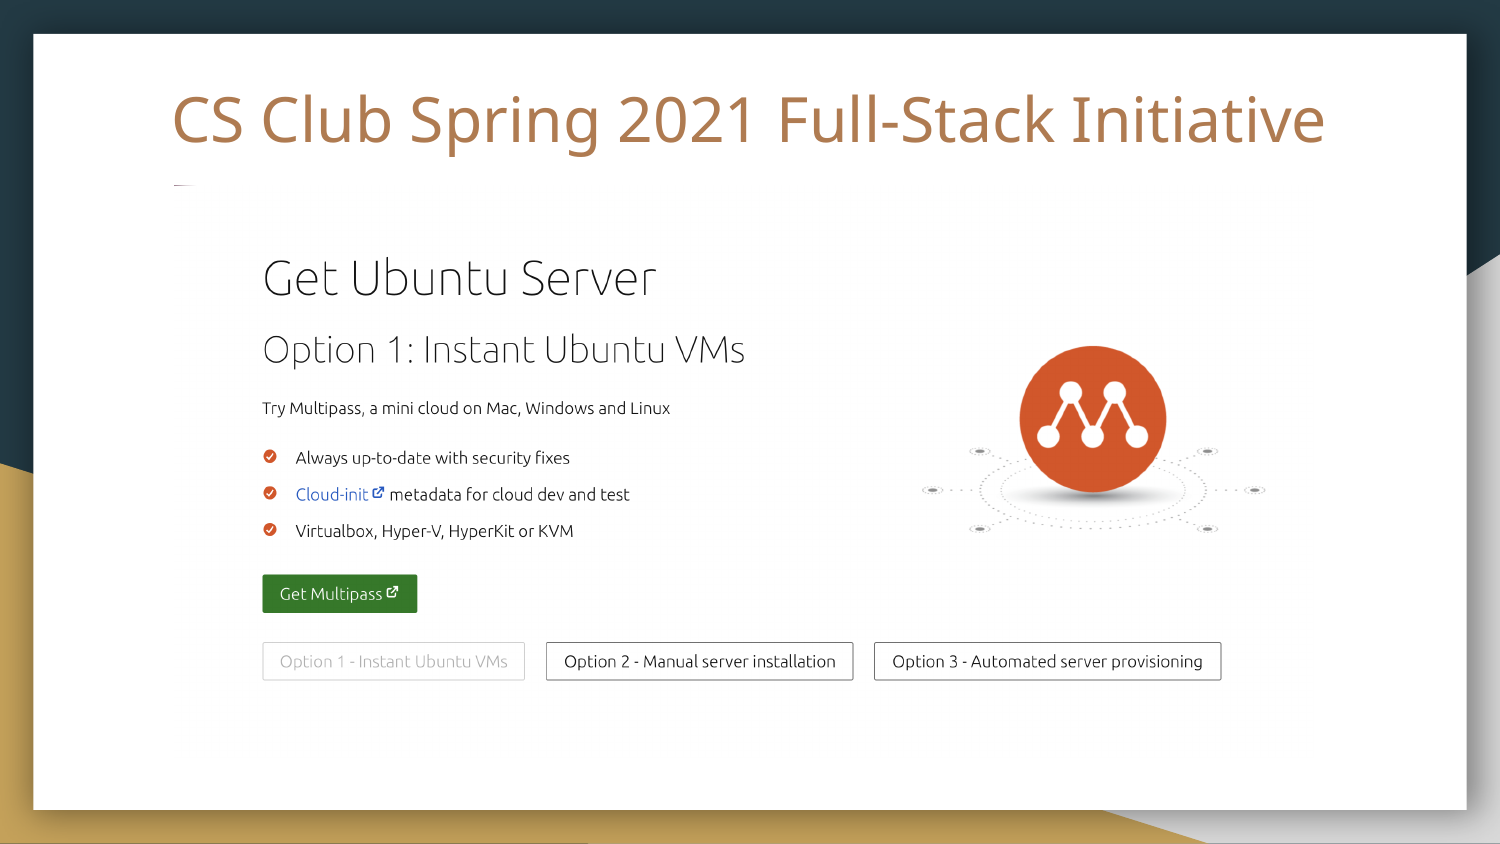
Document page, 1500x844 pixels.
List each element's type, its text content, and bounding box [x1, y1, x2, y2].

picture [174, 184, 1314, 758]
title CS Club Spring 2021 Full-Stack Initiative [134, 64, 1366, 222]
